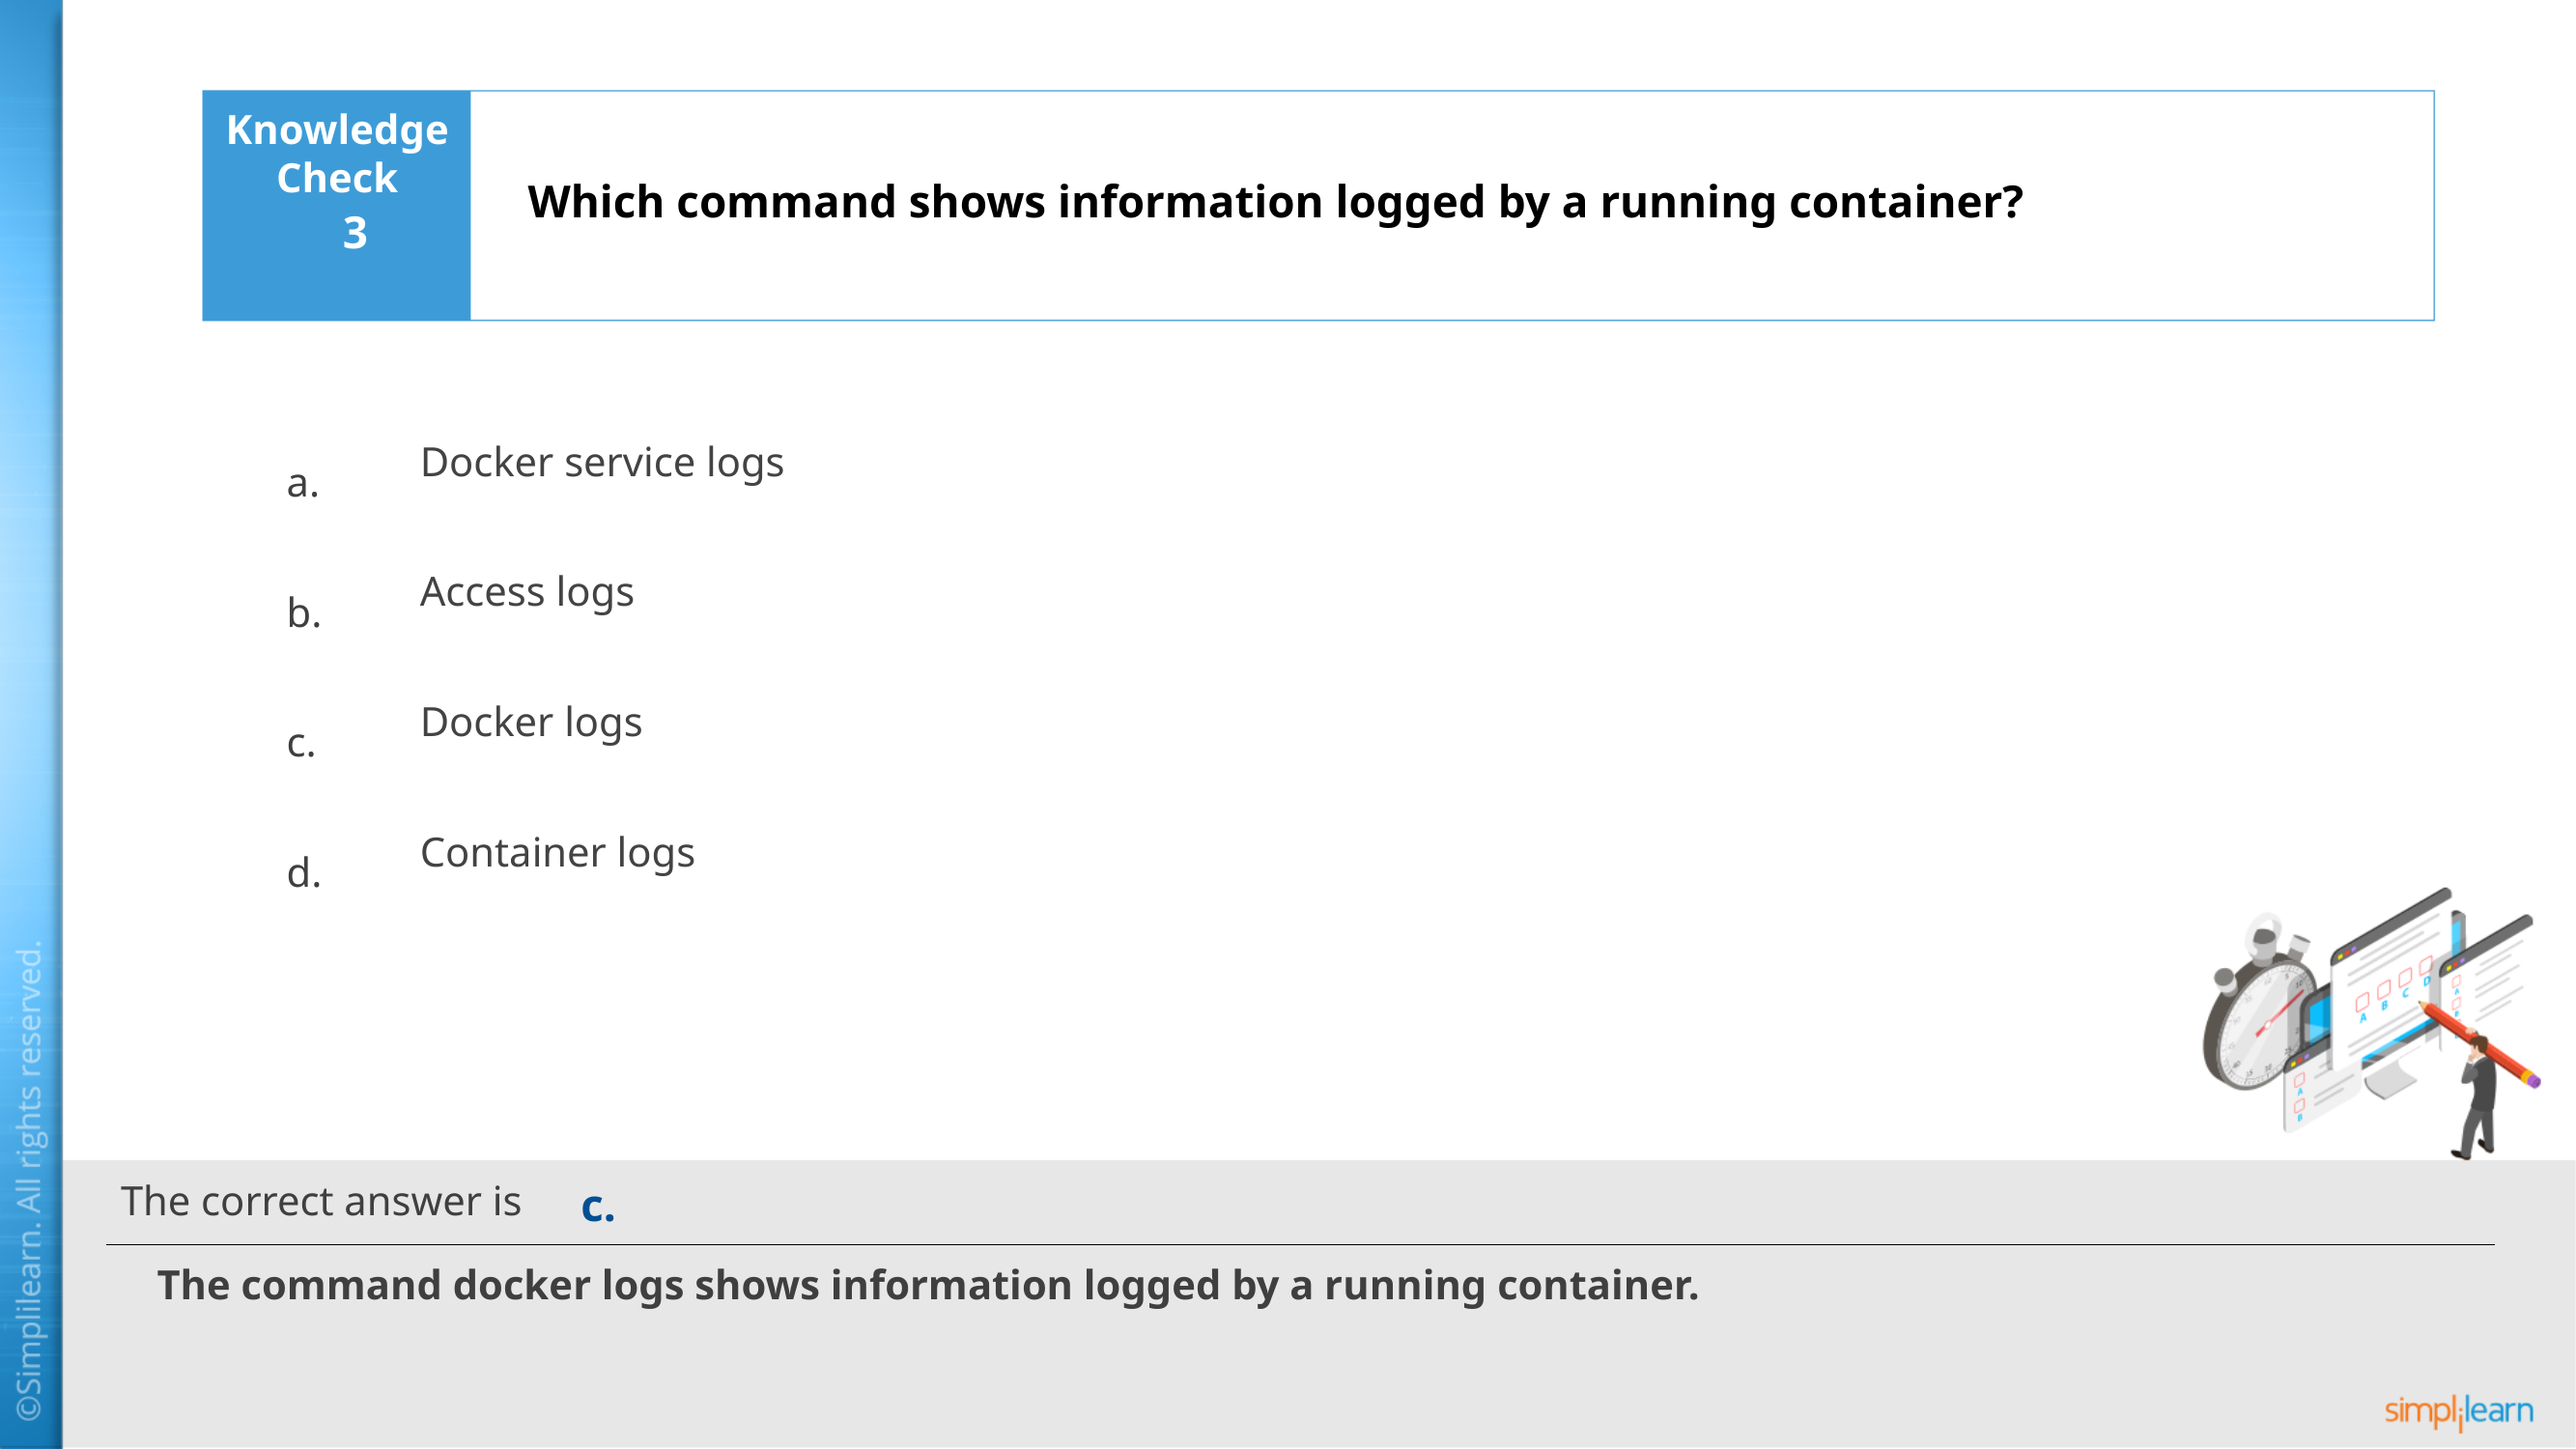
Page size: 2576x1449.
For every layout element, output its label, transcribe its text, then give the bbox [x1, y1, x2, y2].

list Docker service logs [369, 441, 2152, 554]
picture [0, 0, 2576, 1449]
list c. [530, 1167, 1961, 1232]
list Access logs [369, 572, 2152, 684]
list The command docker logs shows information logged by a running container. [105, 1257, 2514, 1416]
list Docker logs [369, 701, 2152, 813]
list 3 [203, 203, 472, 310]
list Which command shows information logged by a running container? [477, 90, 2430, 317]
list Container logs [369, 832, 2152, 944]
